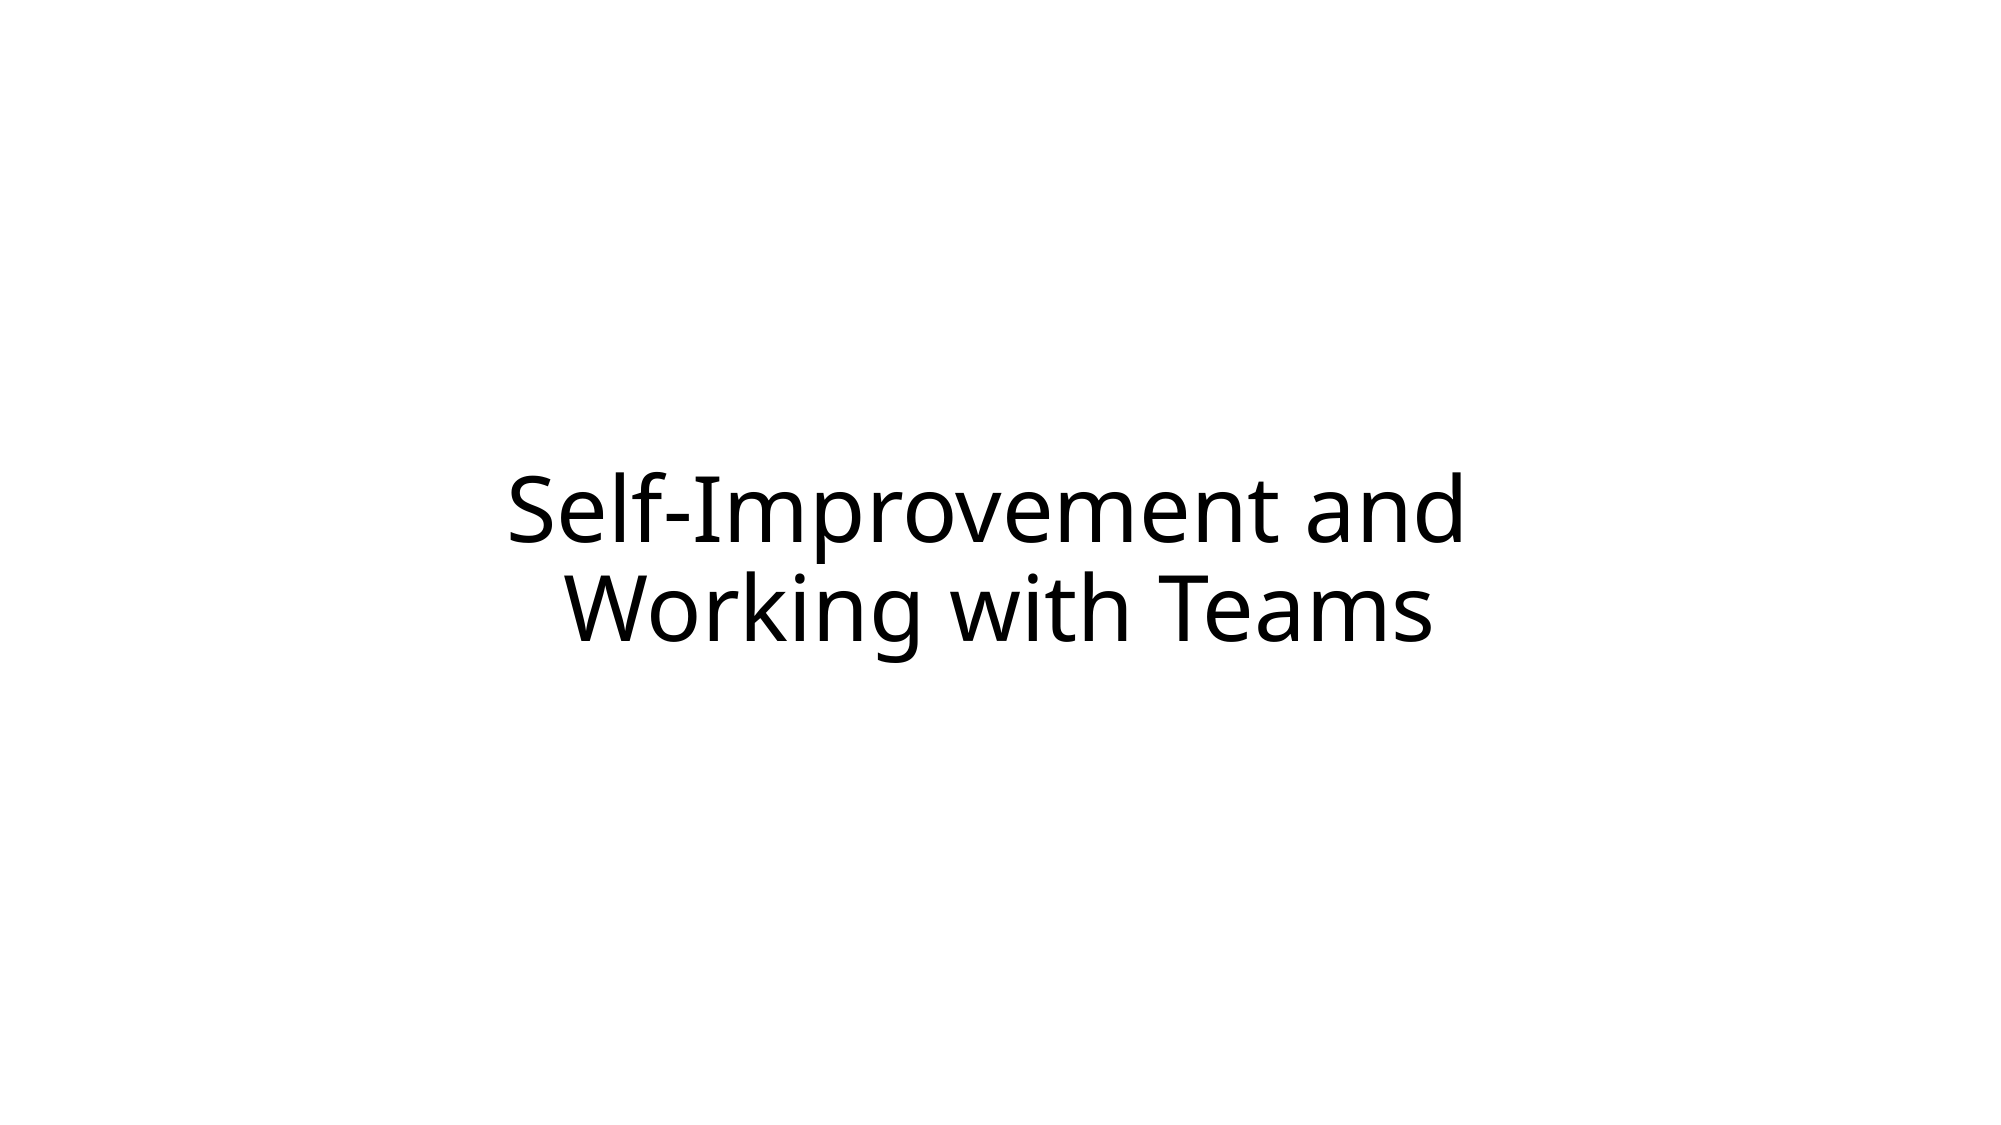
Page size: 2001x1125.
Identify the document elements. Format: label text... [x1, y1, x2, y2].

title Self-Improvement and Working with Teams [249, 500, 1750, 625]
